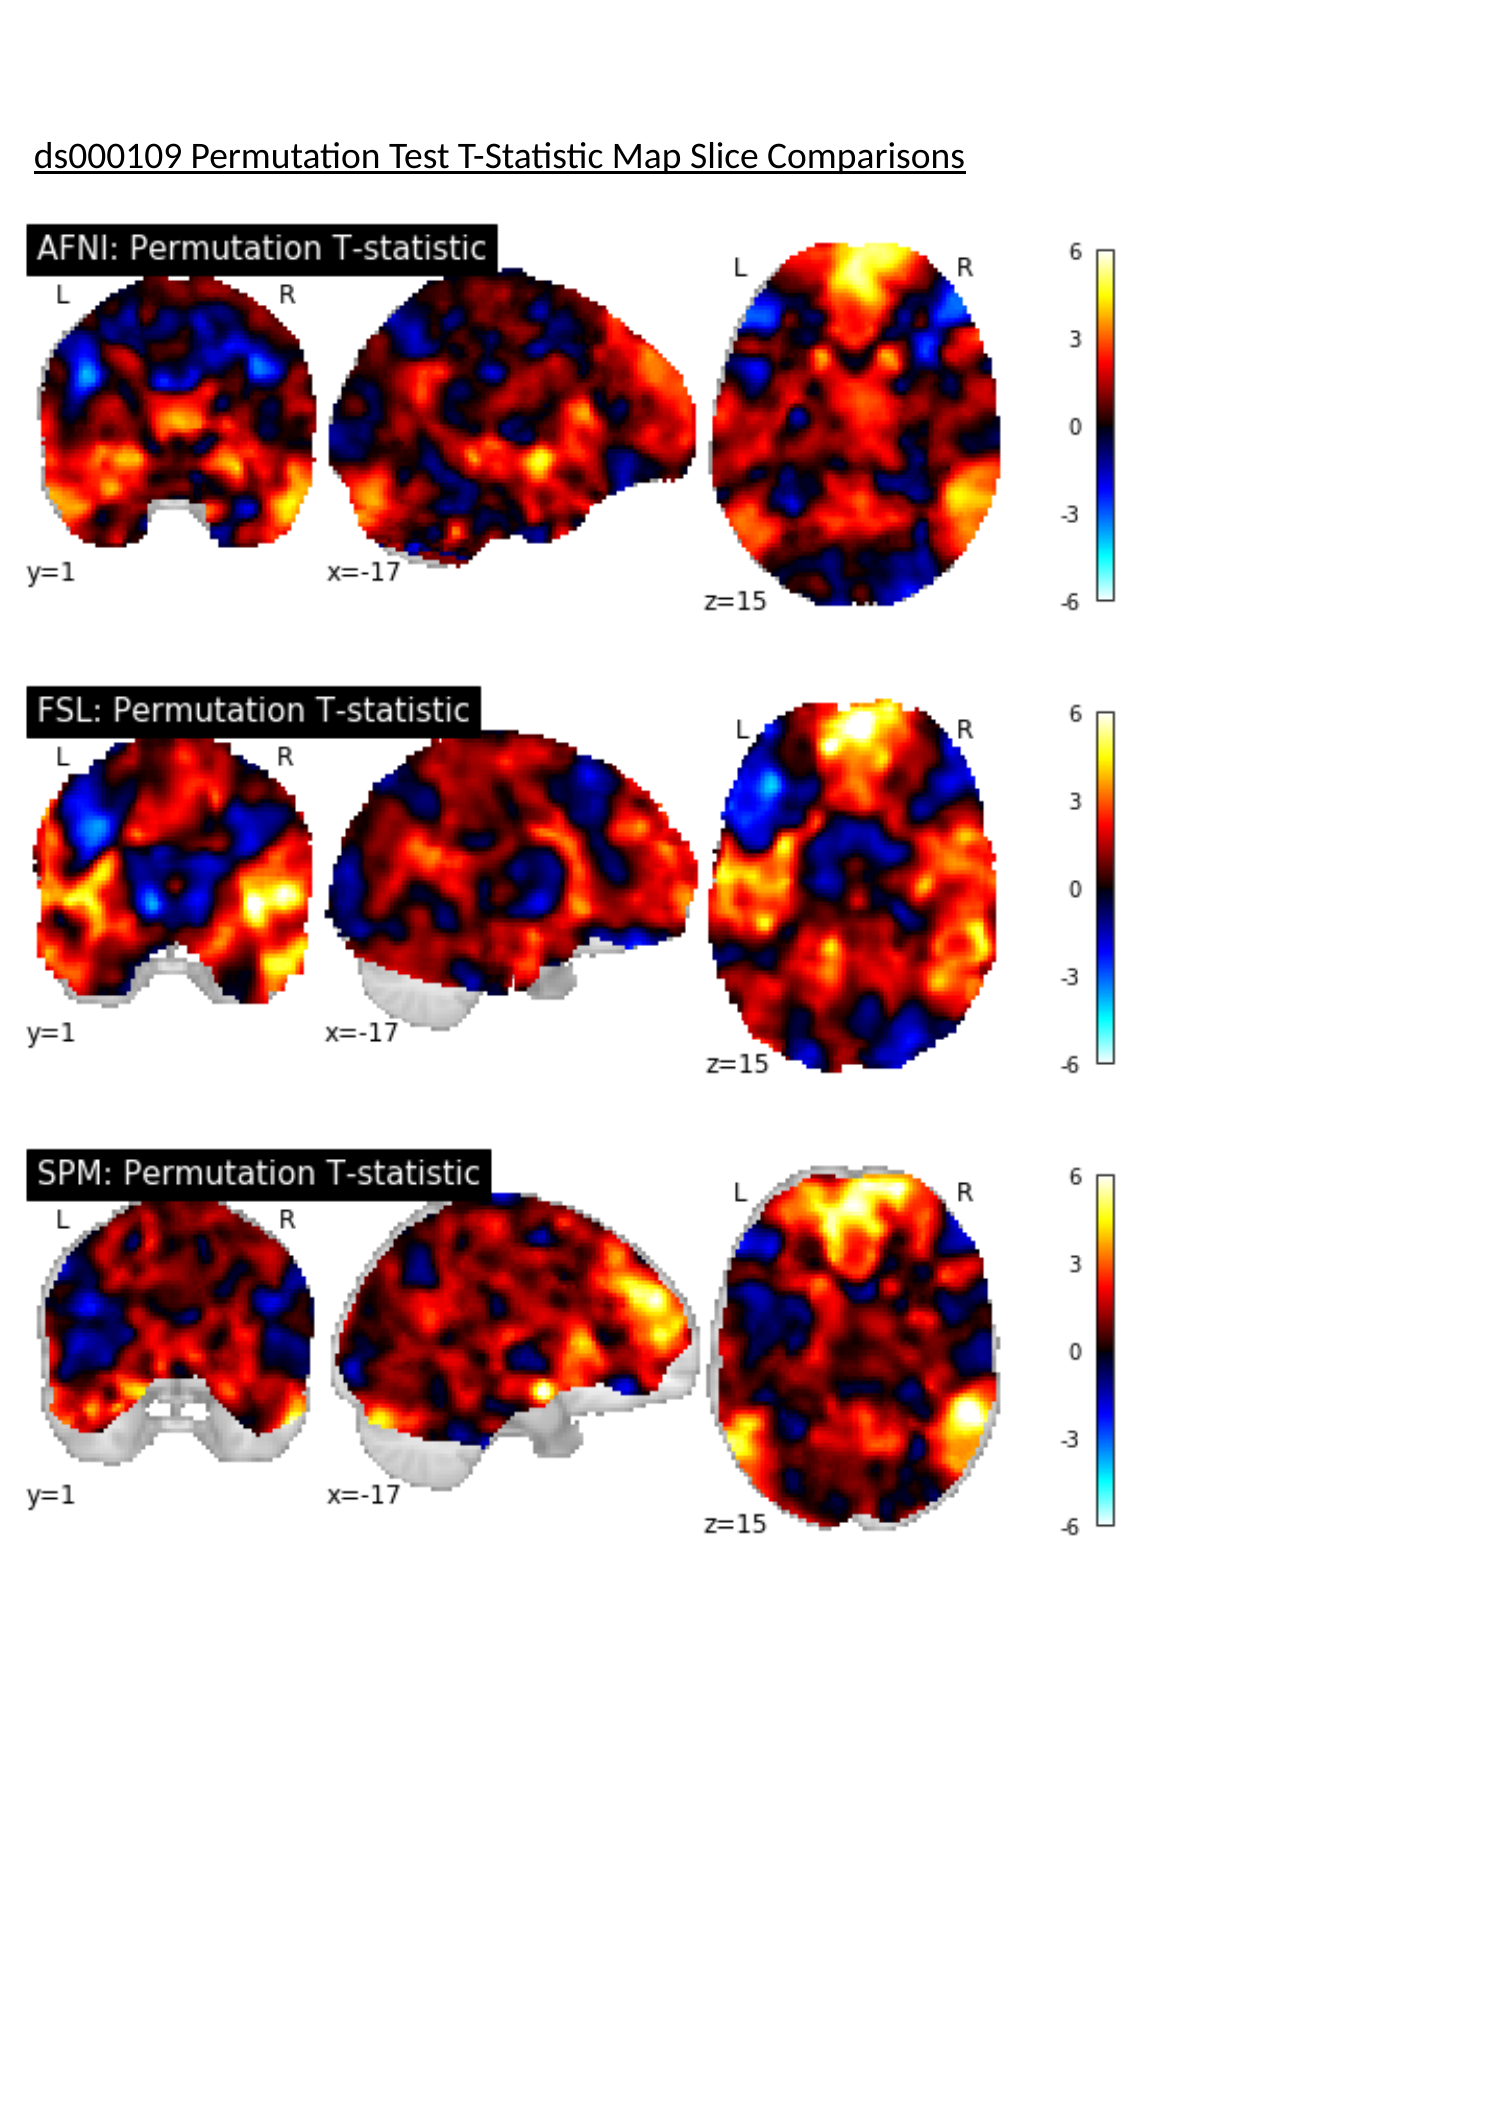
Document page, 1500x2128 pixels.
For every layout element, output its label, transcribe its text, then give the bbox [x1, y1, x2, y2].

text_box ds000109 Permutation Test T-Statistic Map Slice Comparisons [19, 123, 1384, 184]
picture [0, 208, 1153, 1597]
